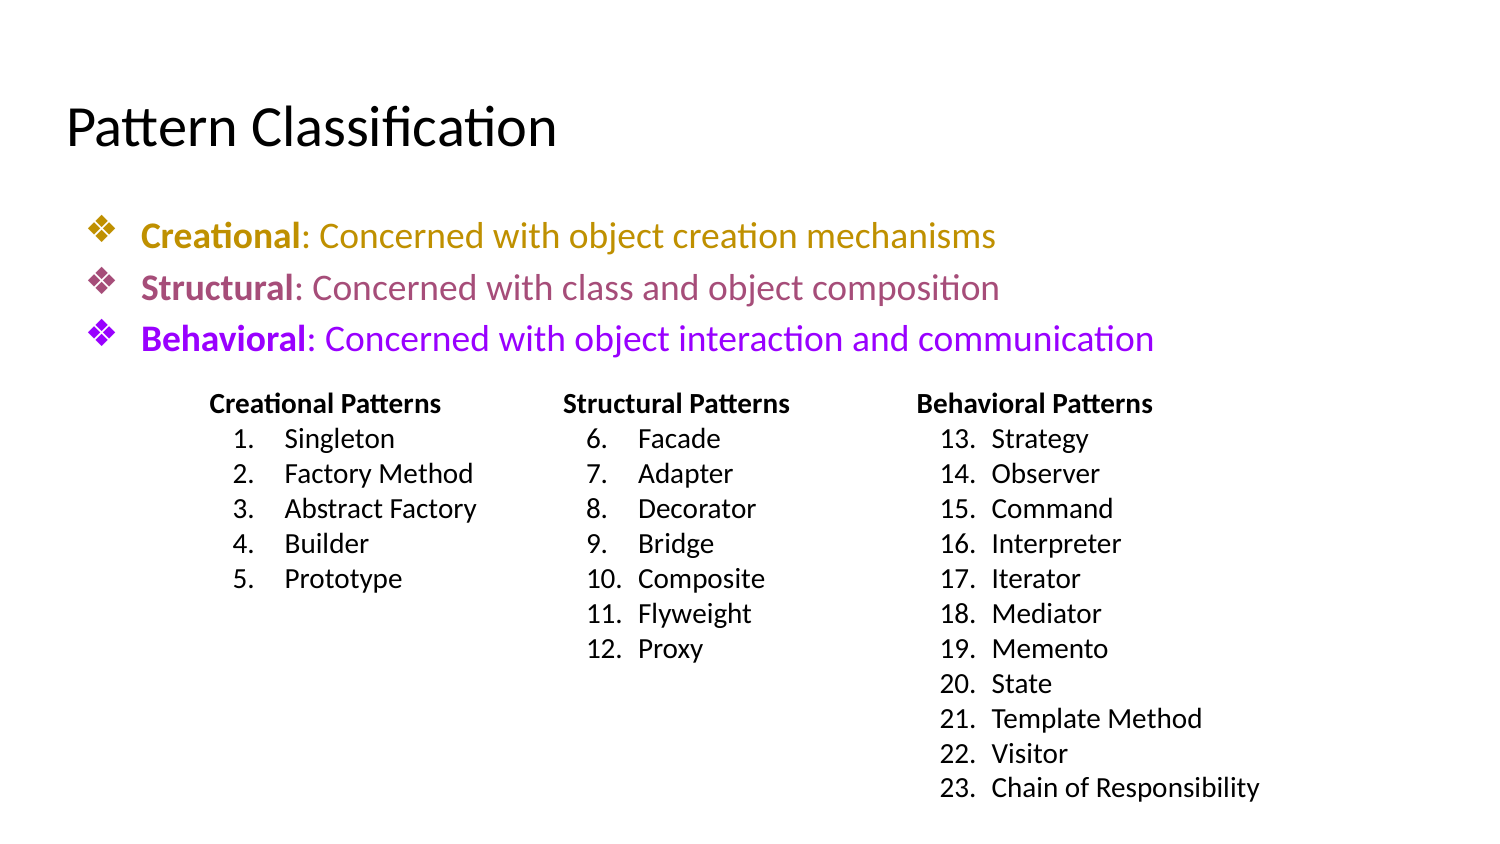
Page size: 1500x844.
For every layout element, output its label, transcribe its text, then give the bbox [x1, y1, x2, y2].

list Creational: Concerned with object creation mechanisms Structural: Concerned with class and object composition Behavioral: Concerned with object interaction and communication [51, 189, 1449, 694]
text_box Behavioral Patterns Strategy Observer Command Interpreter Iterator Mediator Memento State Template Method Visitor Chain of Responsibility [901, 369, 1306, 819]
title Pattern Classification [51, 72, 1449, 189]
text_box Creational Patterns Singleton Factory Method Abstract Factory Builder Prototype [194, 369, 549, 609]
text_box Structural Patterns Facade Adapter Decorator Bridge Composite Flyweight Proxy [548, 369, 901, 679]
